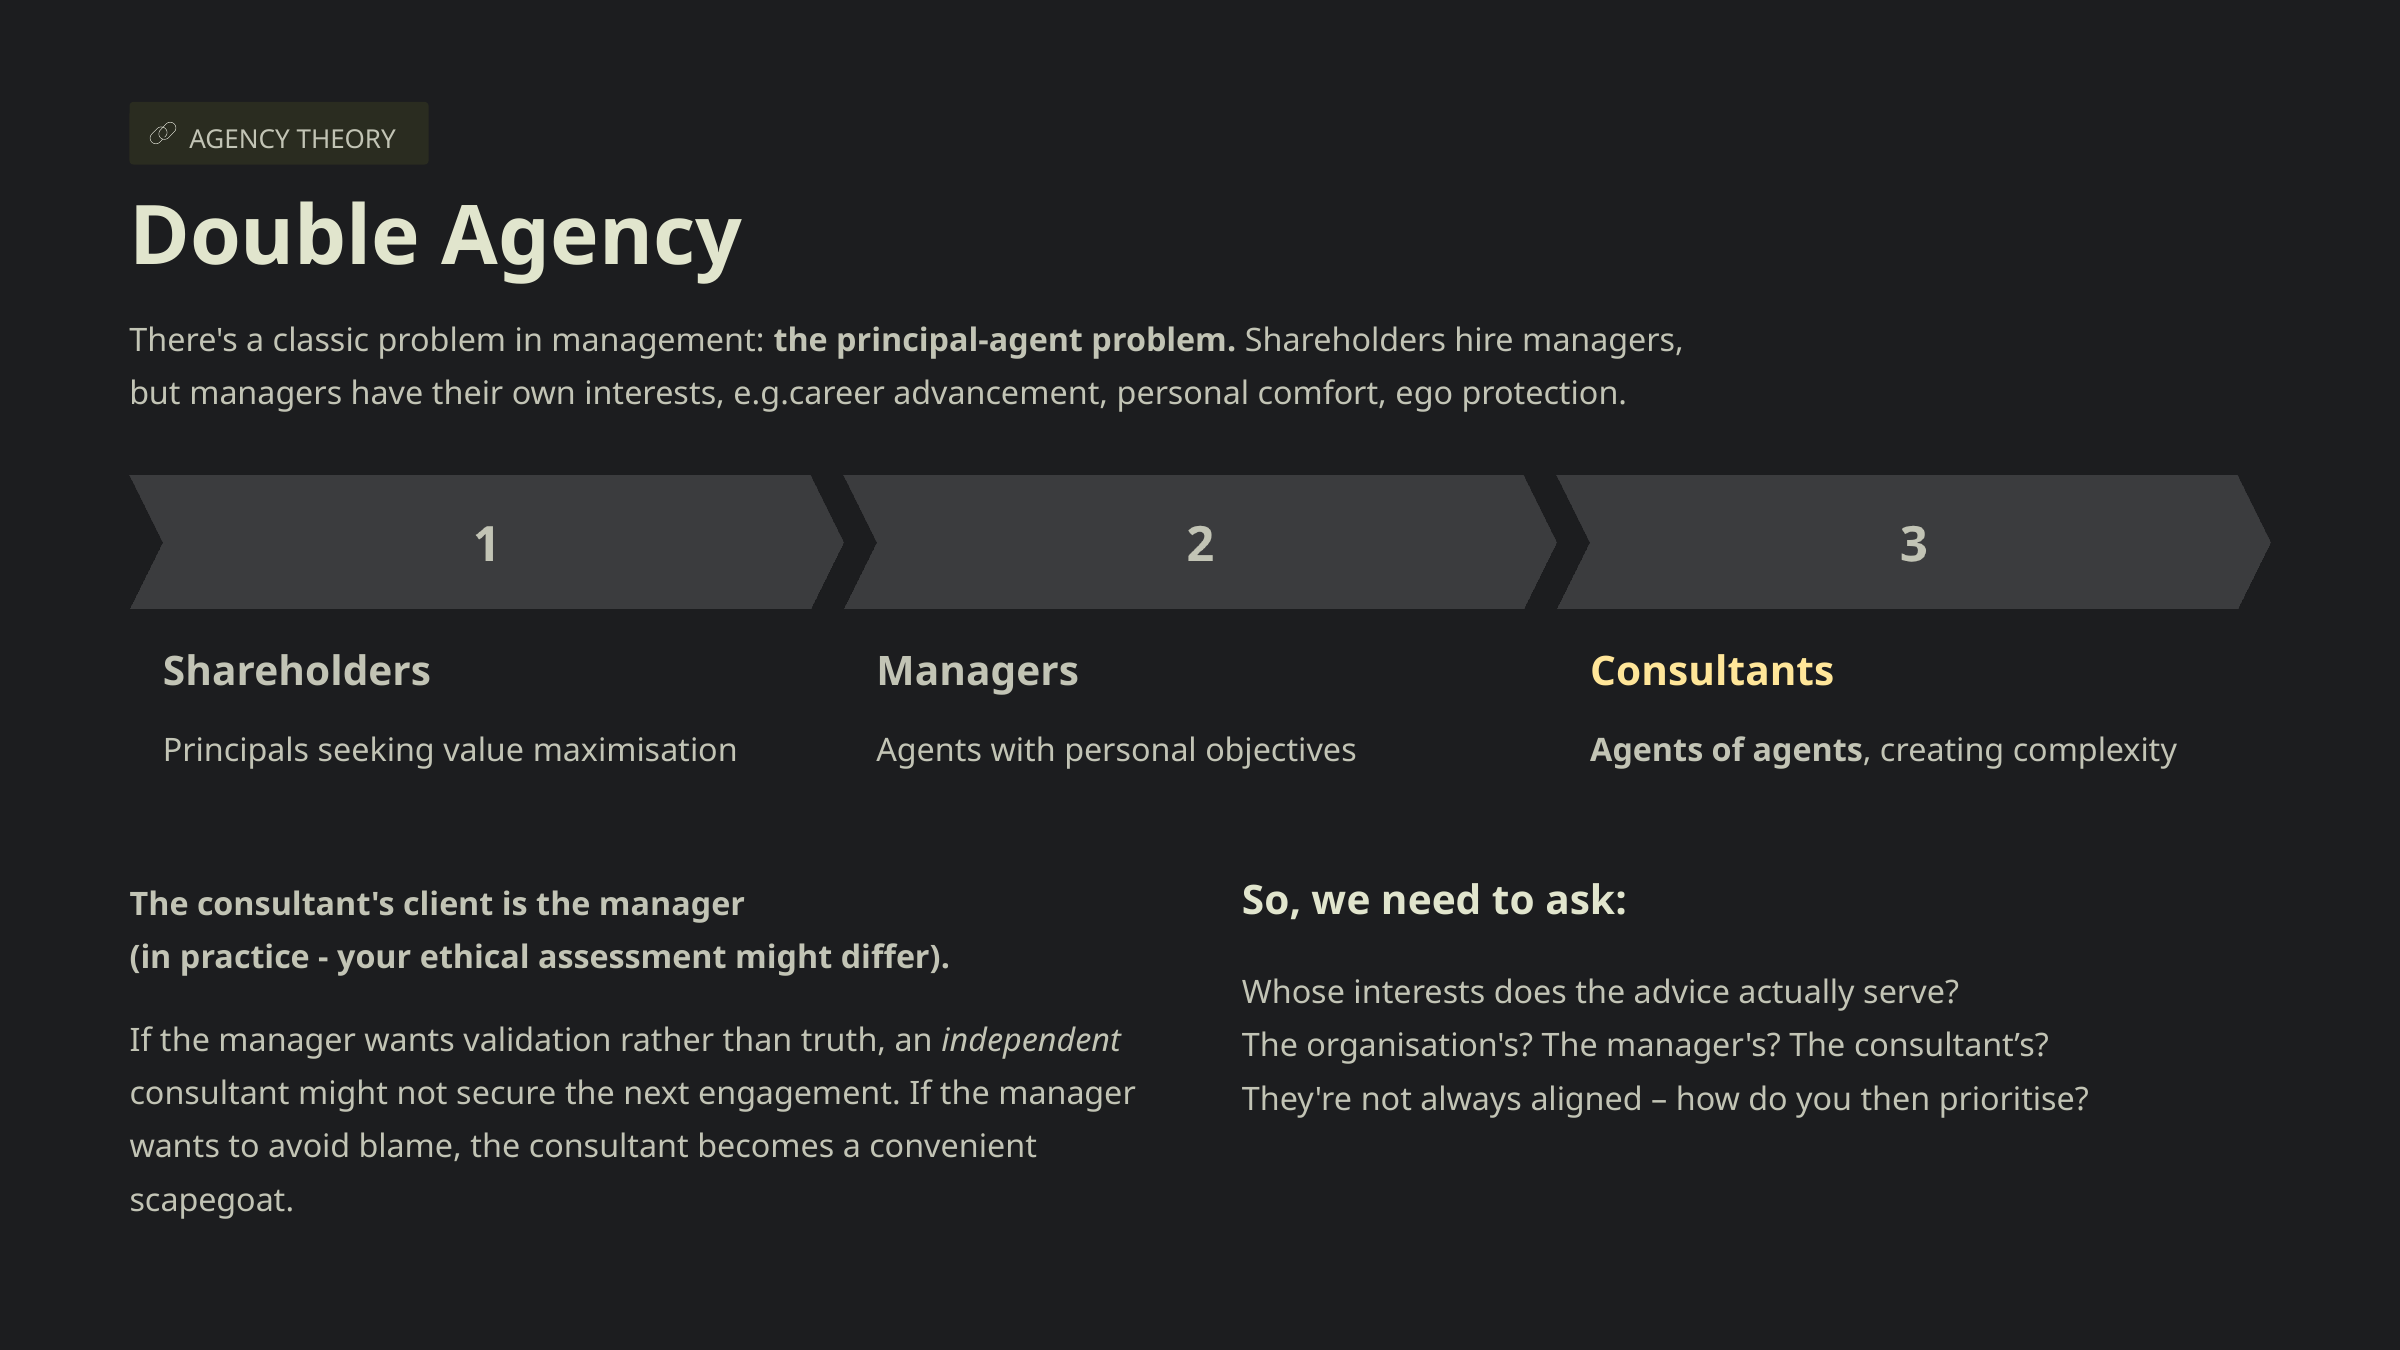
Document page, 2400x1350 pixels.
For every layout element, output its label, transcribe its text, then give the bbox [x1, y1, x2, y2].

text_box Agents with personal objectives [876, 714, 1524, 768]
text_box There's a classic problem in management: the principal-agent problem. Shareholders hire managers, but managers have their own interests, e.g.career advancement, personal comfort, ego protection. [129, 304, 2271, 412]
text_box AGENCY THEORY [189, 111, 409, 155]
text_box Whose interests does the advice actually serve? The organisation's? The manager's? The consultant’s? They're not always aligned – how do you then prioritise? [1241, 957, 2272, 1117]
text_box [129, 101, 429, 165]
text_box Principals seeking value maximisation [162, 714, 810, 768]
text_box So, we need to ask: [1241, 871, 1659, 924]
text_box The consultant's client is the manager (in practice - your ethical assessment might differ). [129, 868, 1160, 975]
text_box Managers [876, 642, 1293, 695]
text_box Shareholders [162, 642, 580, 695]
text_box Agents of agents, creating complexity [1590, 714, 2238, 768]
text_box If the manager wants validation rather than truth, an independent consultant might not secure the next engagement. If the manager wants to avoid blame, the consultant becomes a convenient scapegoat. [129, 1004, 1160, 1219]
text_box Consultants [1590, 642, 2007, 695]
picture [149, 119, 177, 147]
text_box Double Agency [129, 177, 962, 282]
picture [129, 475, 2271, 610]
